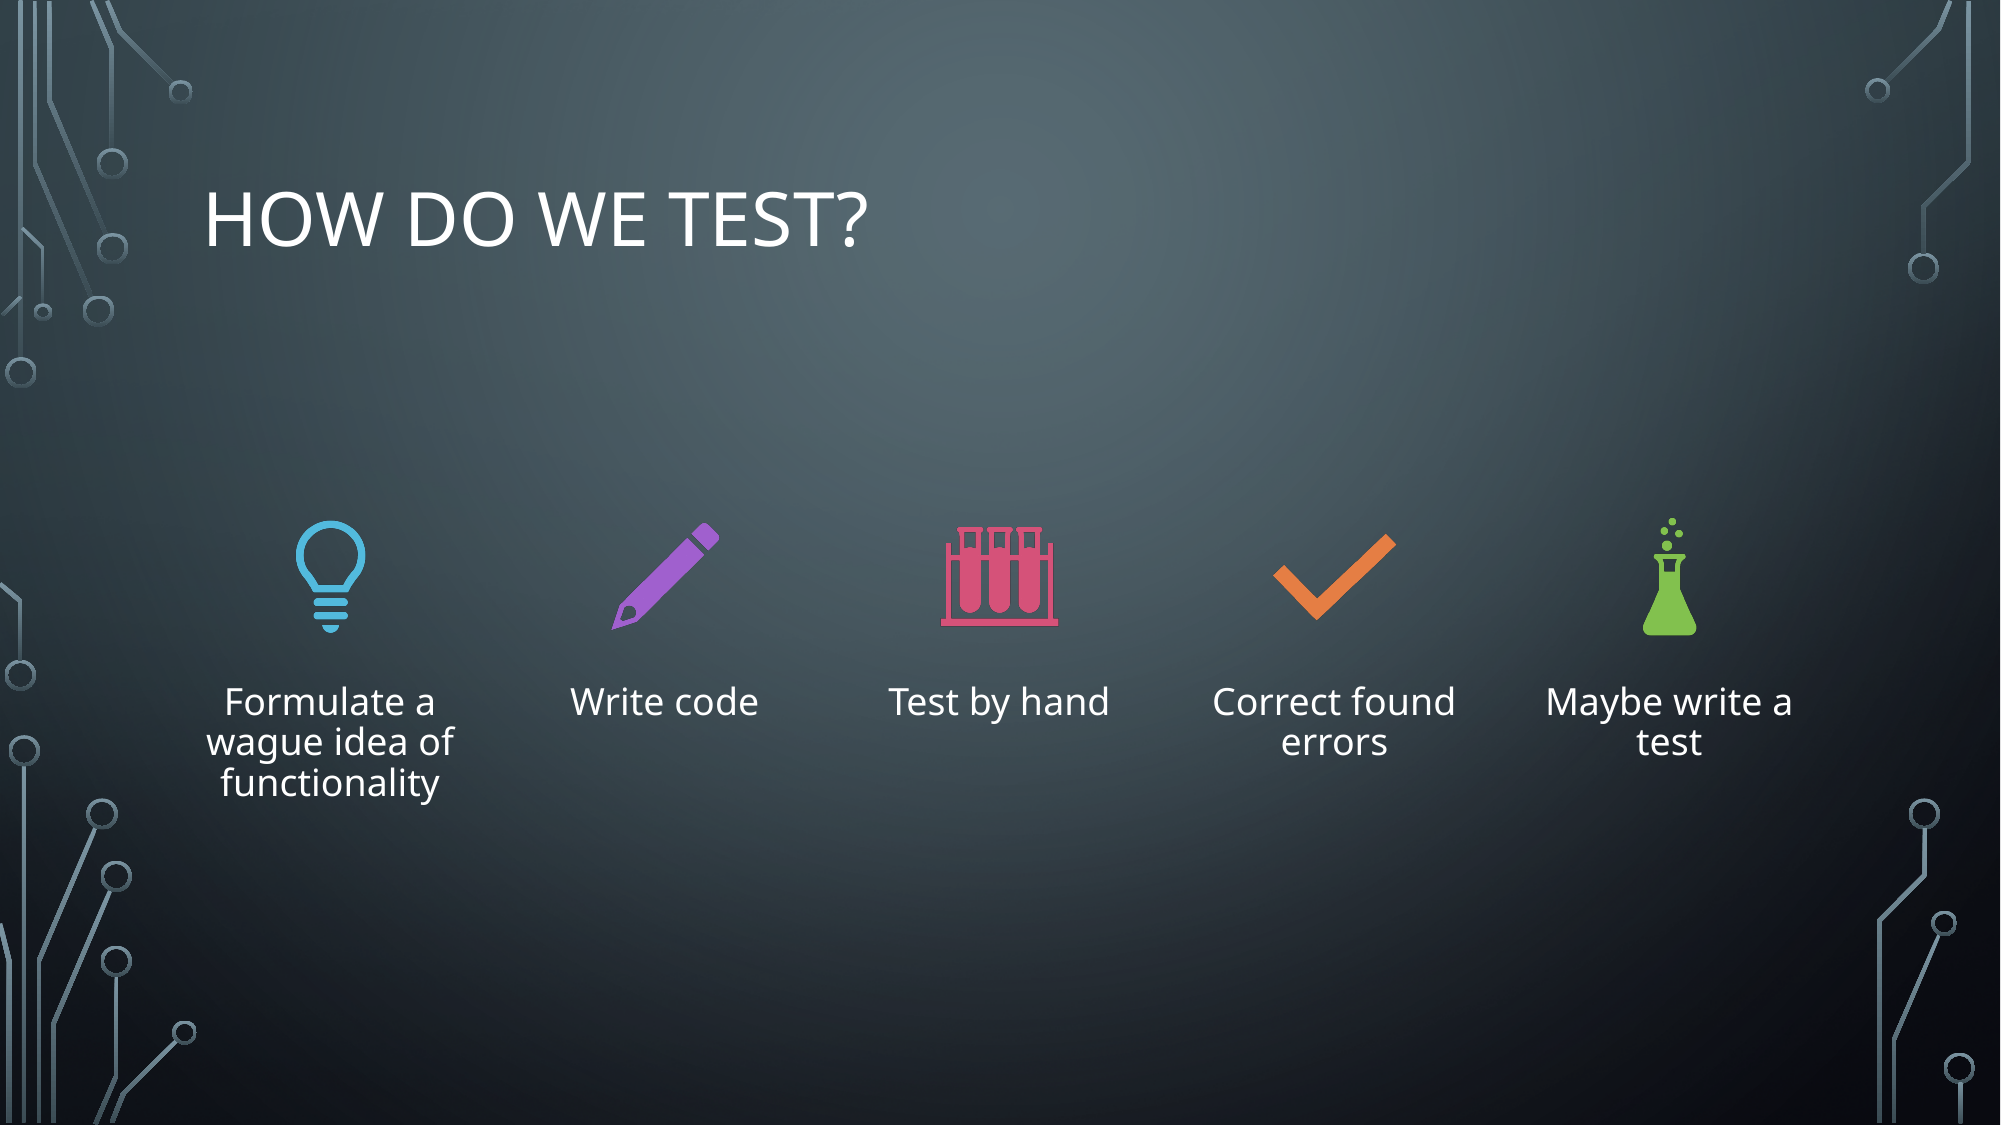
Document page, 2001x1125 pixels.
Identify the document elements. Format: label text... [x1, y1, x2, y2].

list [186, 396, 1813, 913]
title How do we test? [187, 101, 1813, 344]
